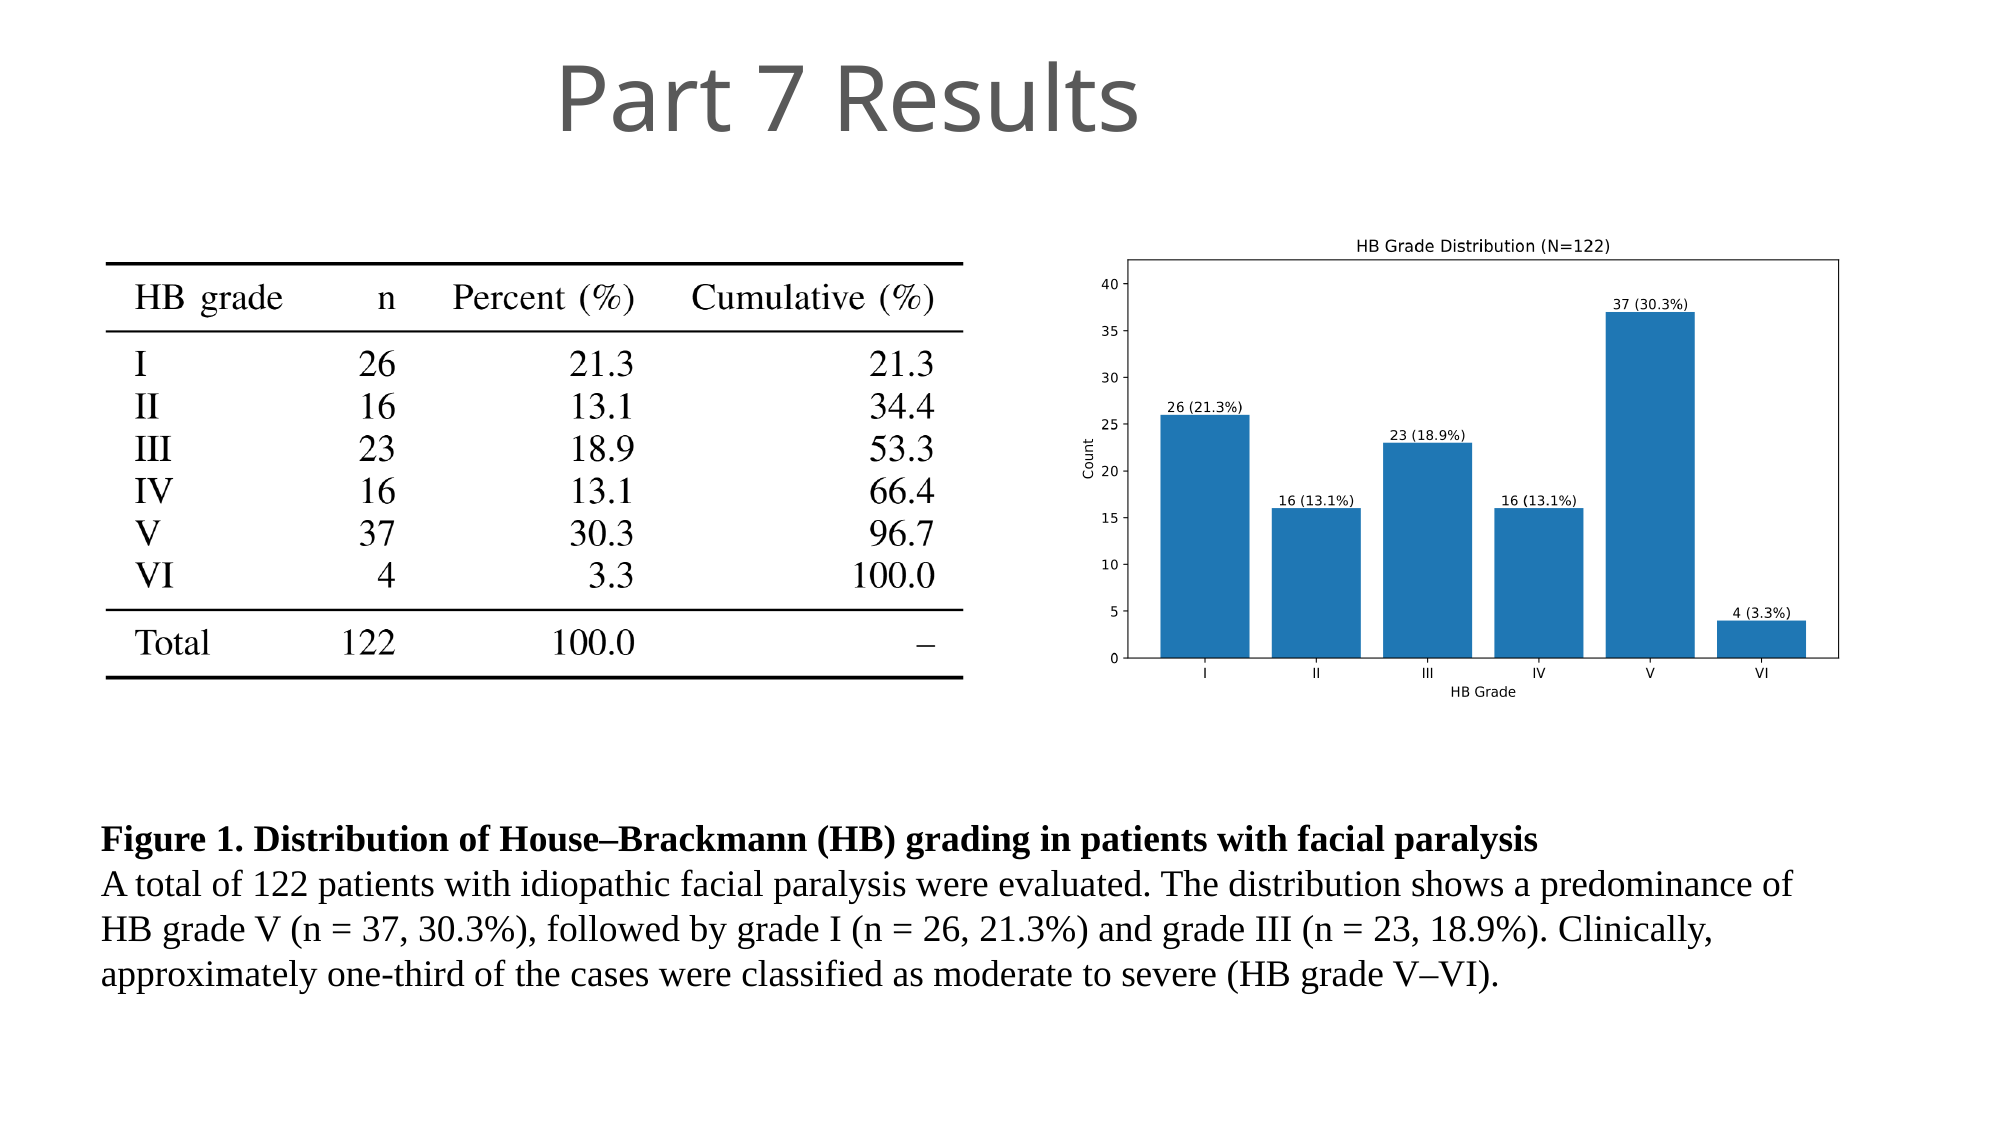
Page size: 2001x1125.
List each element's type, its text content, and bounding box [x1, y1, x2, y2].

text_box Part 7 Results [0, 45, 1723, 233]
picture [1067, 223, 1853, 715]
text_box Figure 1. Distribution of House–Brackmann (HB) grading in patients with facial paralysis A total of 122 patients with idiopathic facial paralysis were evaluated. The distribution shows a predominance of HB grade V (n = 37, 30.3%), followed by grade I (n = 26, 21.3%) and grade III (n = 23, 18.9%). Clinically, approximately one-third of the cases were classified as moderate to severe (HB grade V–VI). [86, 806, 1853, 1001]
picture [86, 249, 976, 690]
